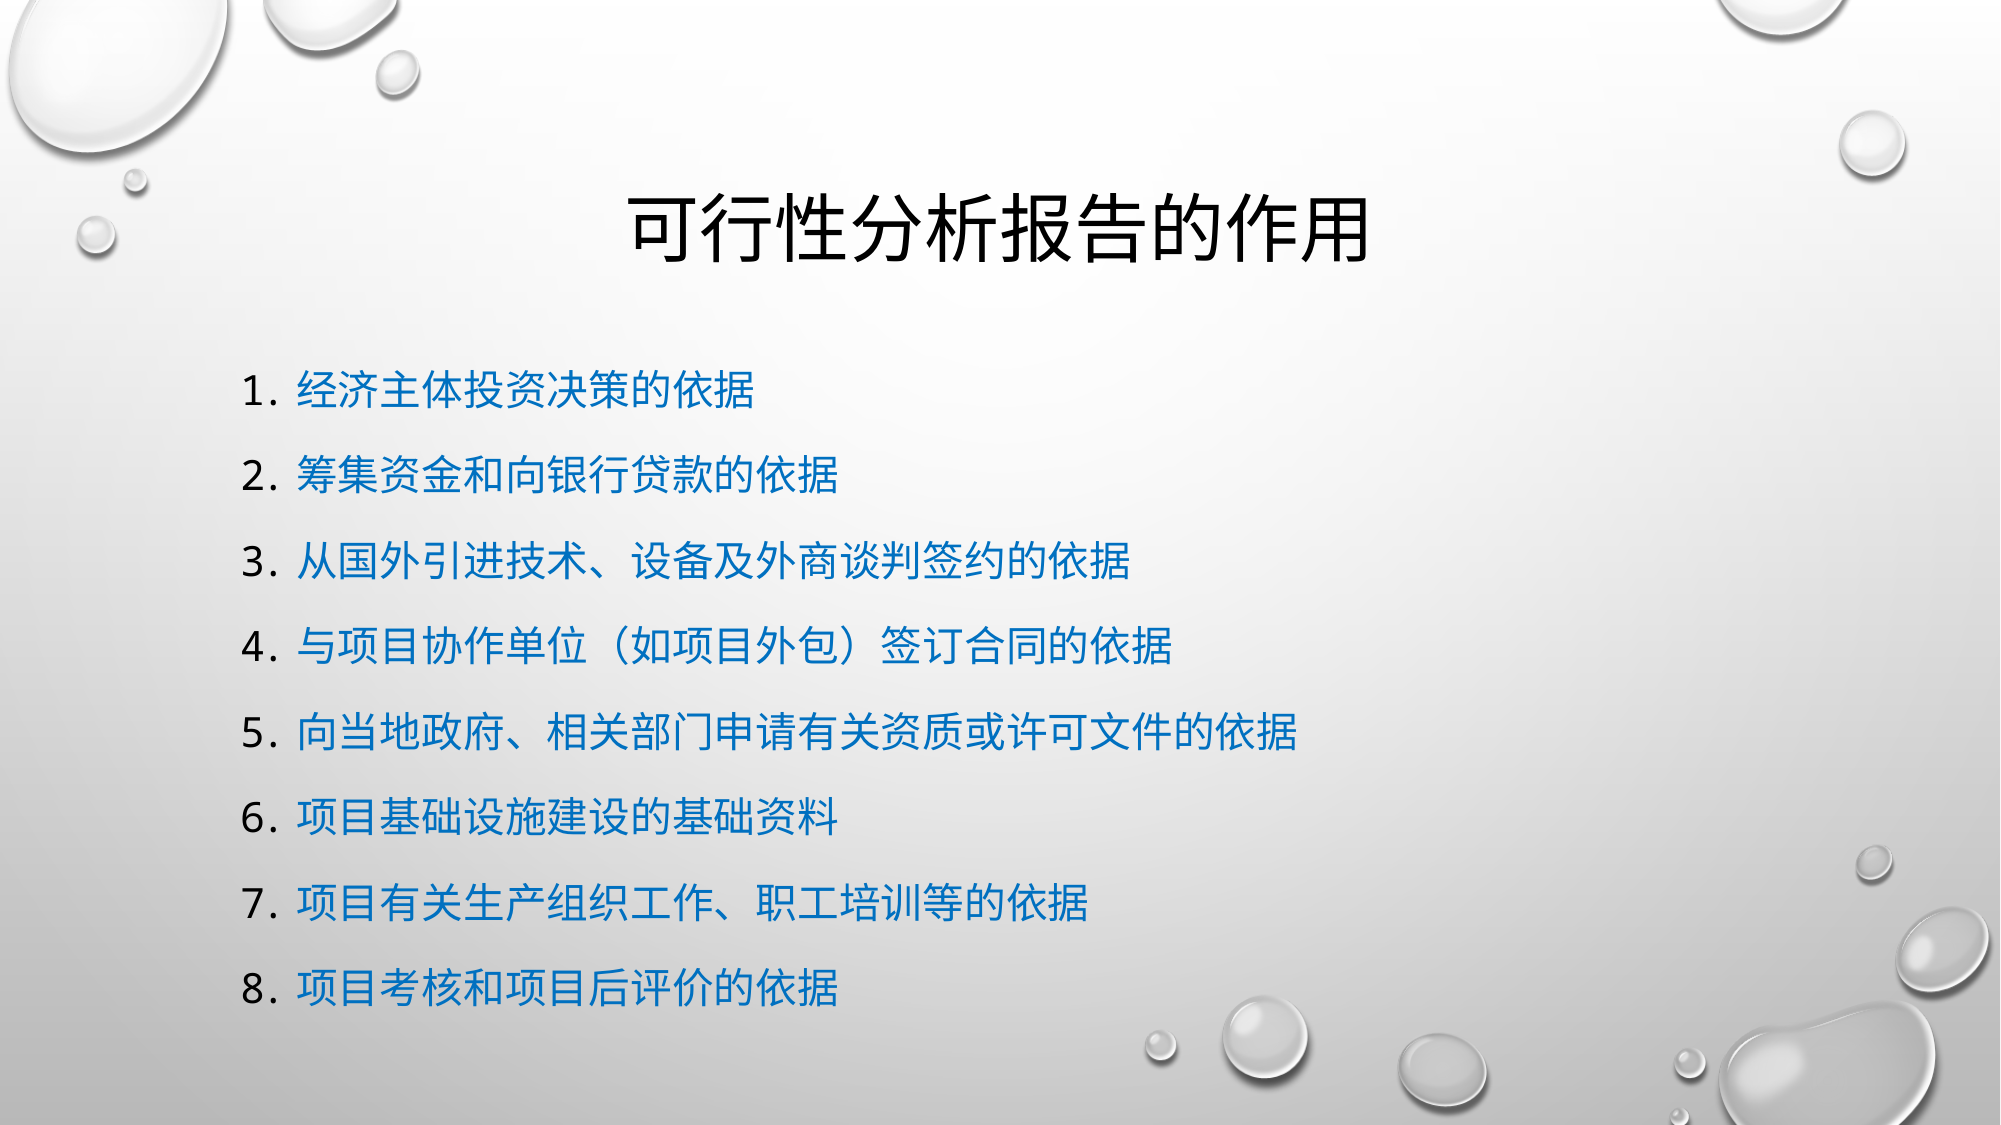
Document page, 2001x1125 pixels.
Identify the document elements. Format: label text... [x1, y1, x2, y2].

title 可行性分析报告的作用 [149, 101, 1850, 330]
picture [0, 0, 2000, 1125]
text_box 经济主体投资决策的依据 筹集资金和向银行贷款的依据 从国外引进技术、设备及外商谈判签约的依据 与项目协作单位（如项目外包）签订合同的依据 向当地政府、相关部门申请有关资质或许可文件的依据 项目基础设施建设的基础资料 项目有关生产组织工作、职工培训等的依据 项目考核和项目后评价的依据 [149, 330, 1850, 1024]
